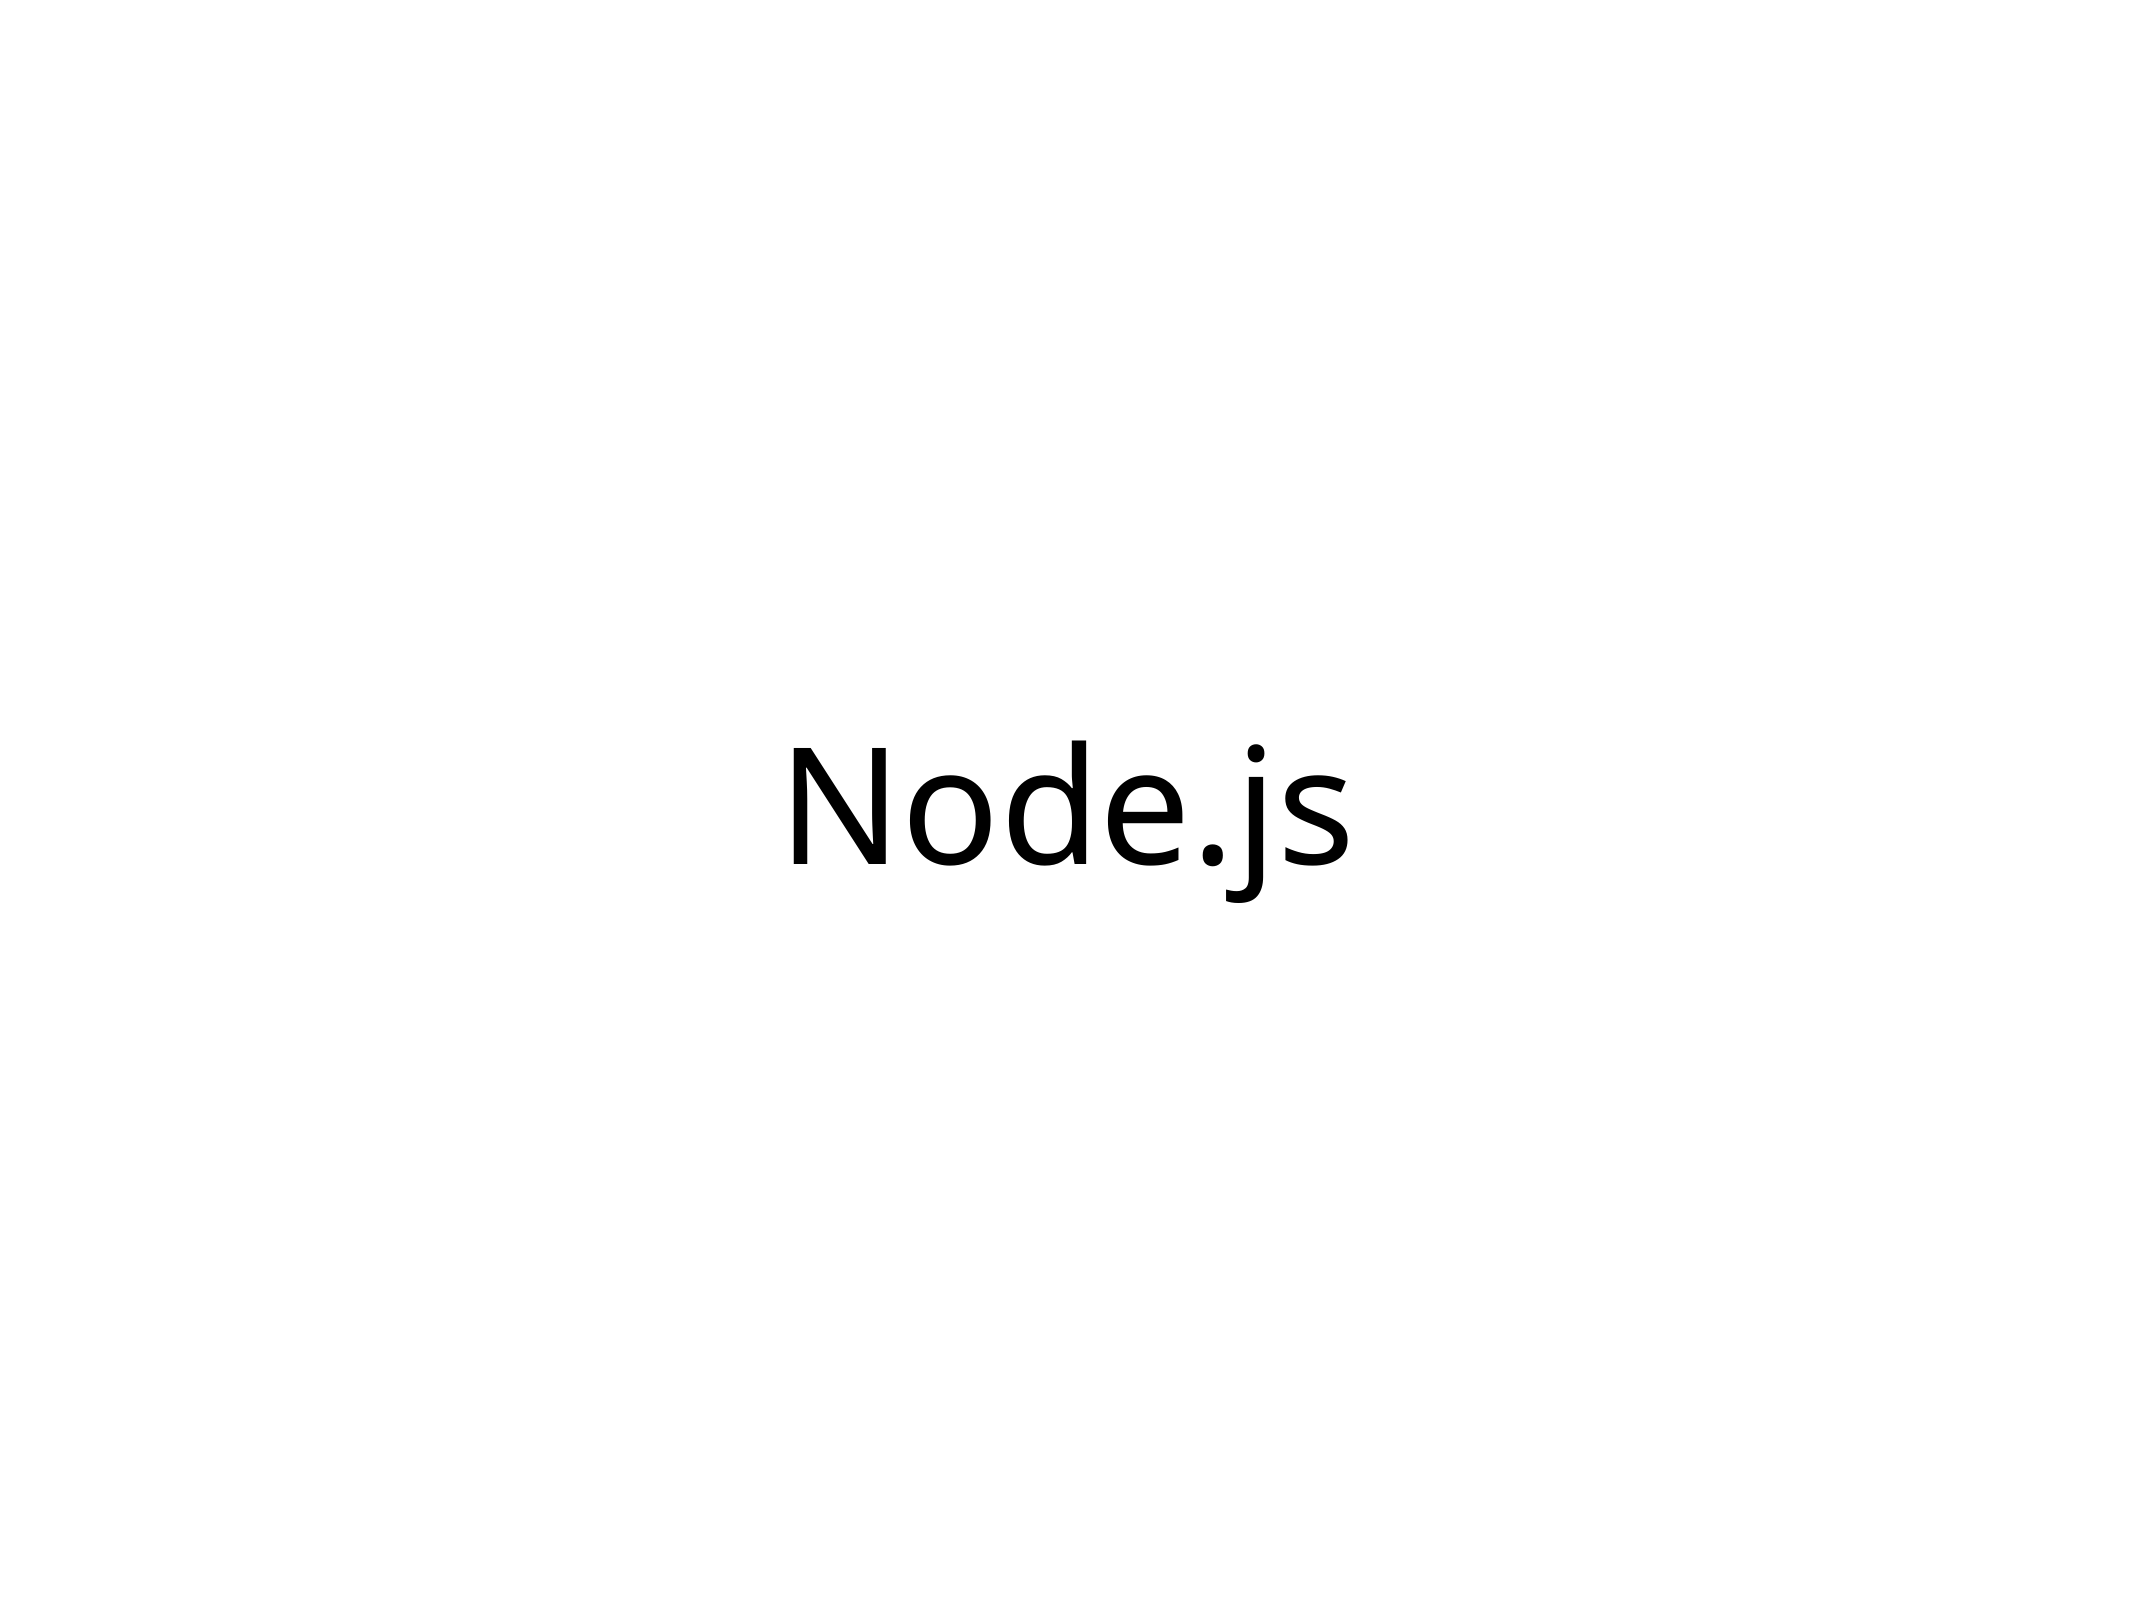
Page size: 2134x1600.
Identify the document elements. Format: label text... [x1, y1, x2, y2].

title Node.js [422, 596, 1711, 1004]
